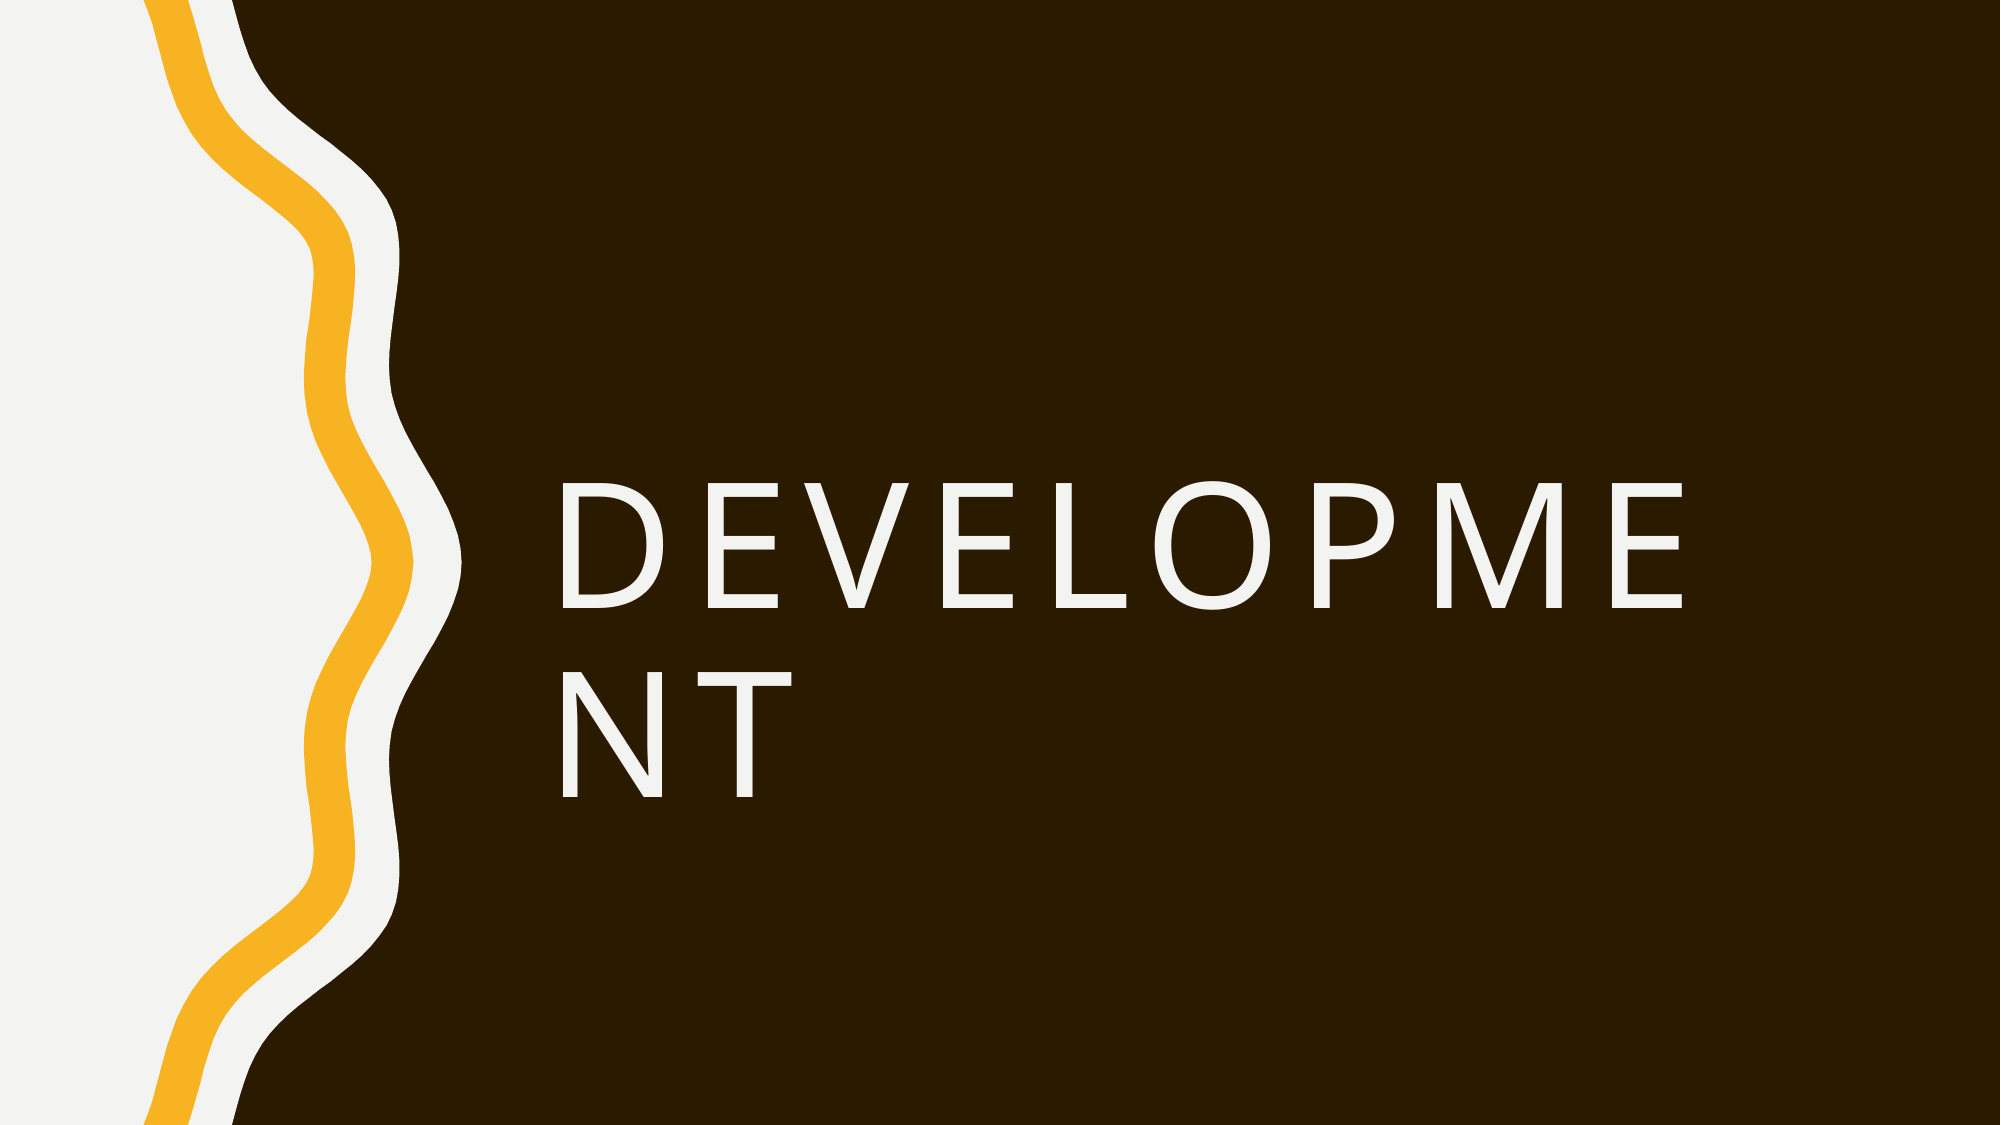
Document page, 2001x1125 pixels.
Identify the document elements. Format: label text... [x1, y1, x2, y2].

title development [531, 176, 1875, 843]
